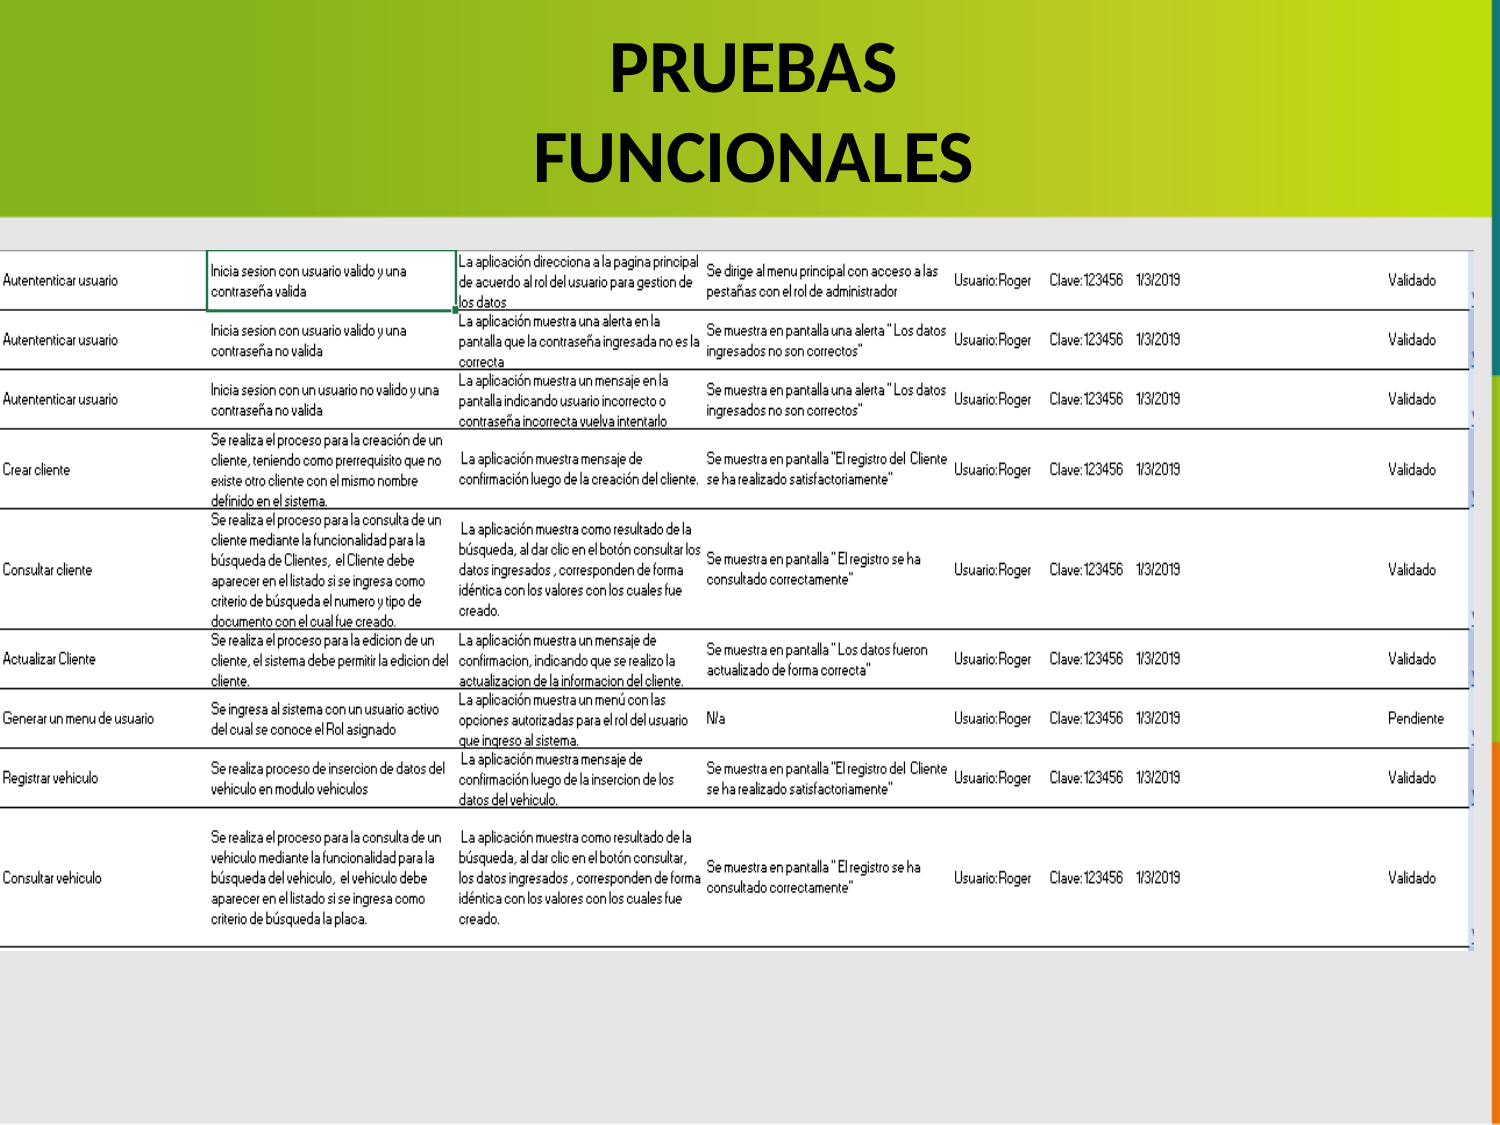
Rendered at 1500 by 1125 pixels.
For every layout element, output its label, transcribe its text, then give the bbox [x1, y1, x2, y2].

text_box PRUEBAS FUNCIONALES [440, 20, 1068, 195]
picture [0, 0, 1500, 1125]
